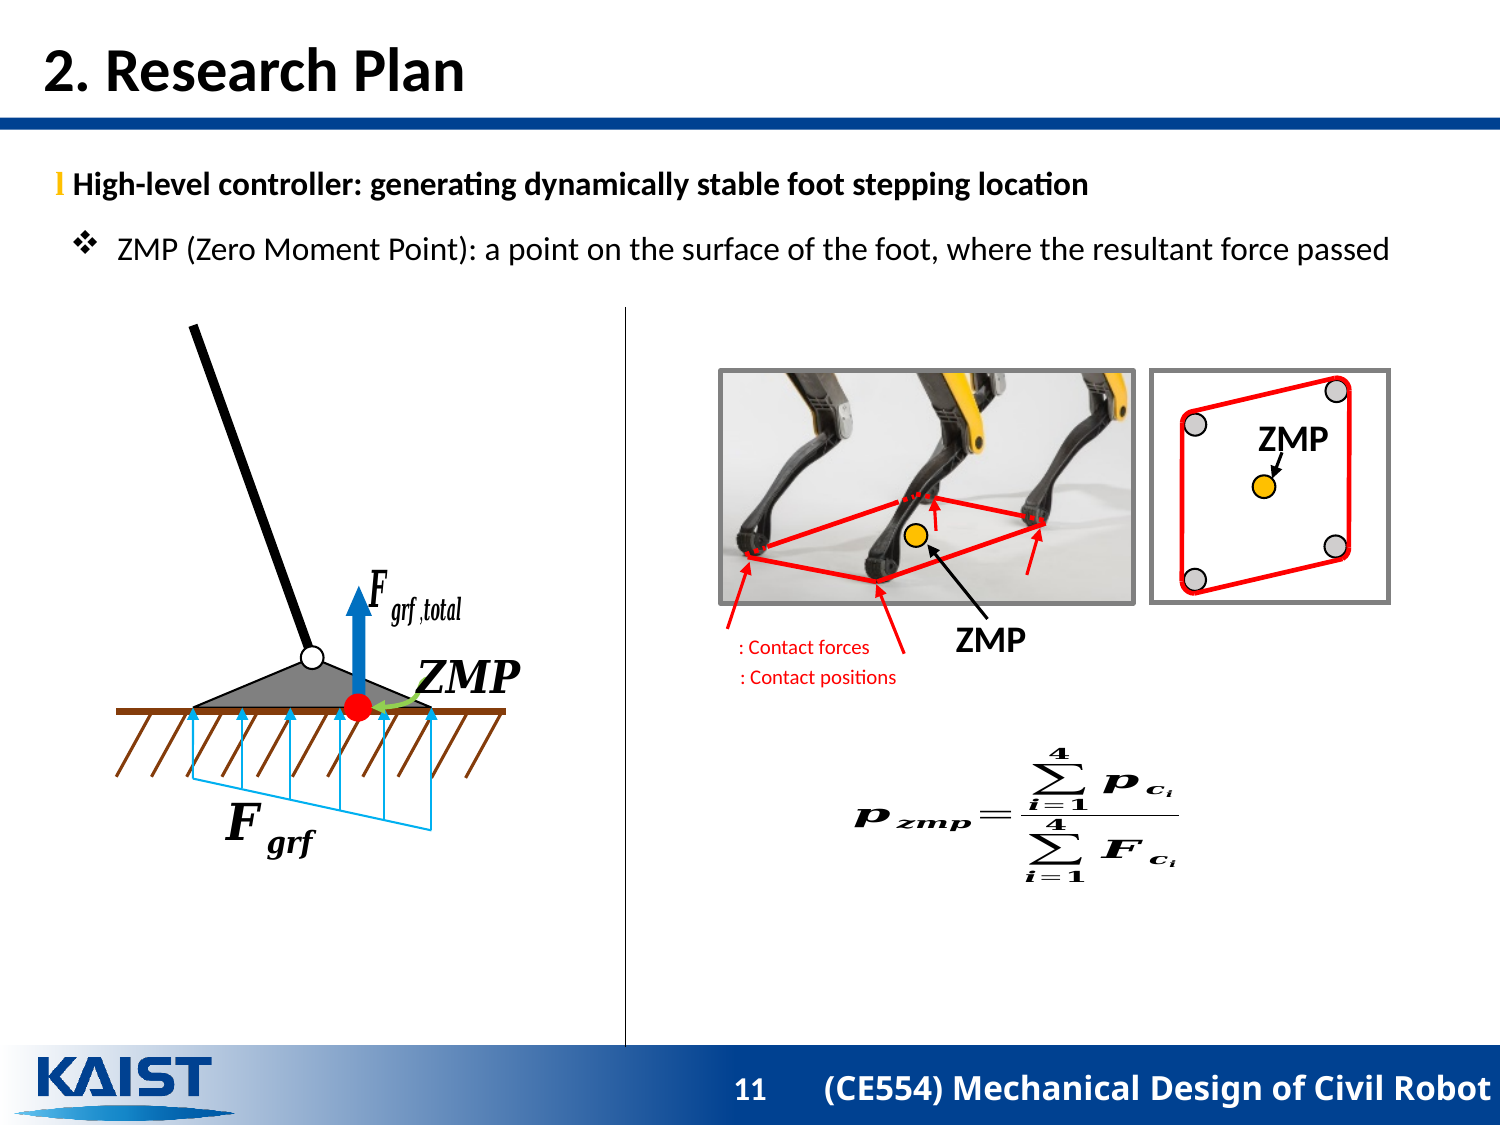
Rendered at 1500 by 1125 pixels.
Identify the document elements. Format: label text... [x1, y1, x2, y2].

text_box ZMP (Zero Moment Point): a point on the surface of the foot, where the resultant force passed [55, 219, 1420, 275]
title 2. Research Plan [28, 0, 1475, 145]
text_box l High-level controller: generating dynamically stable foot stepping location [28, 130, 1139, 209]
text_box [116, 325, 525, 860]
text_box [683, 370, 1389, 885]
picture [14, 1055, 235, 1121]
